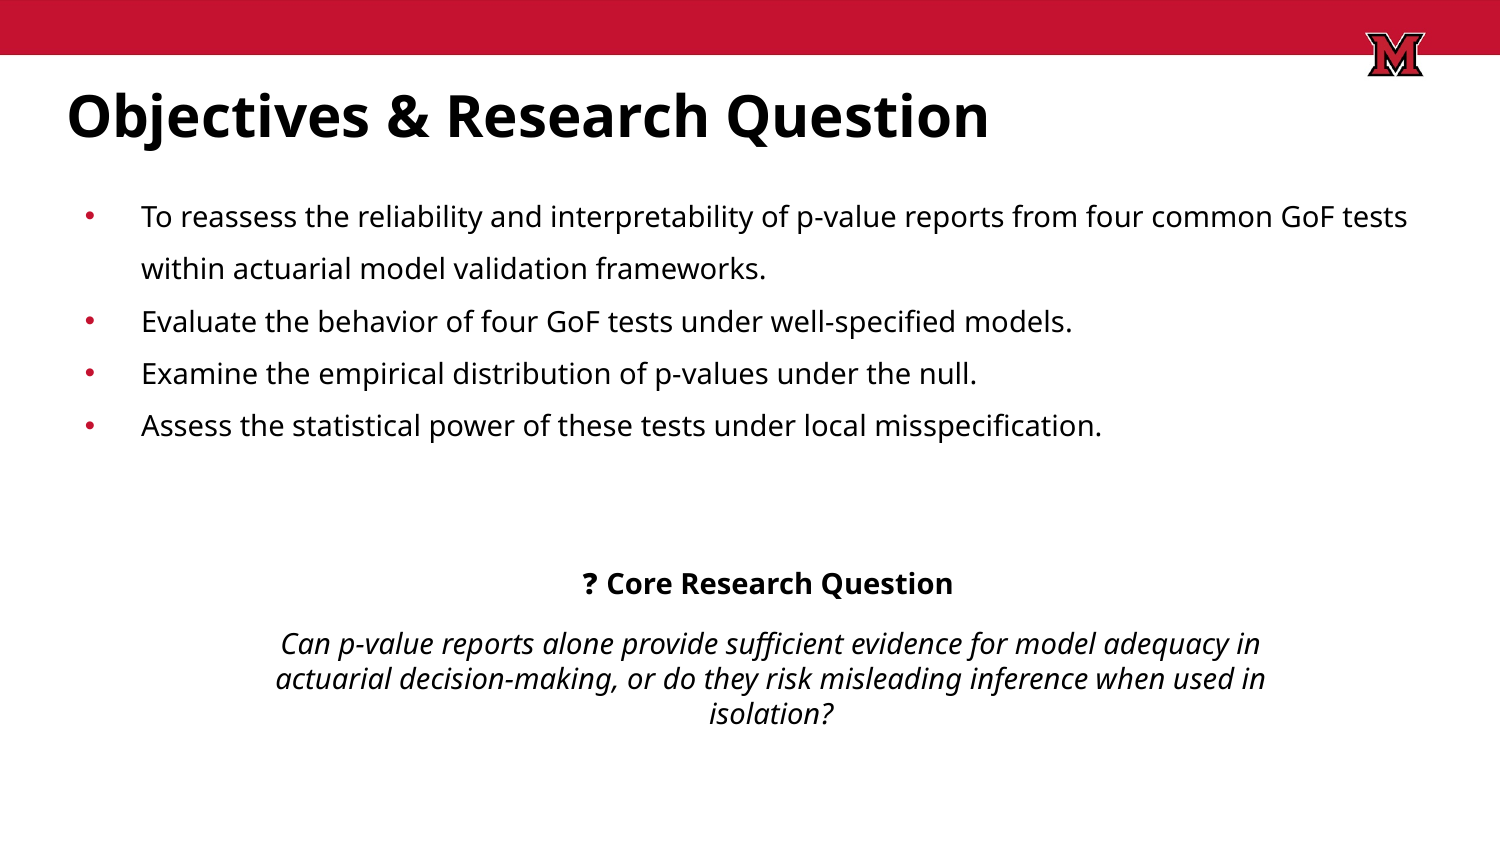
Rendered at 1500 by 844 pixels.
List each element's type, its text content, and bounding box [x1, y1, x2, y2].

picture [0, 0, 1500, 844]
list To reassess the reliability and interpretability of p-value reports from four common GoF tests within actuarial model validation frameworks. Evaluate the behavior of four GoF tests under well-specified models. Examine the empirical distribution of p-values under the null. Assess the statistical power of these tests under local misspecification. ❓ Core Research Question [51, 165, 1466, 829]
title Objectives & Research Question [51, 71, 1449, 165]
text_box Can p-value reports alone provide sufficient evidence for model adequacy in actuarial decision-making, or do they risk misleading inference when used in isolation? [236, 609, 1306, 748]
